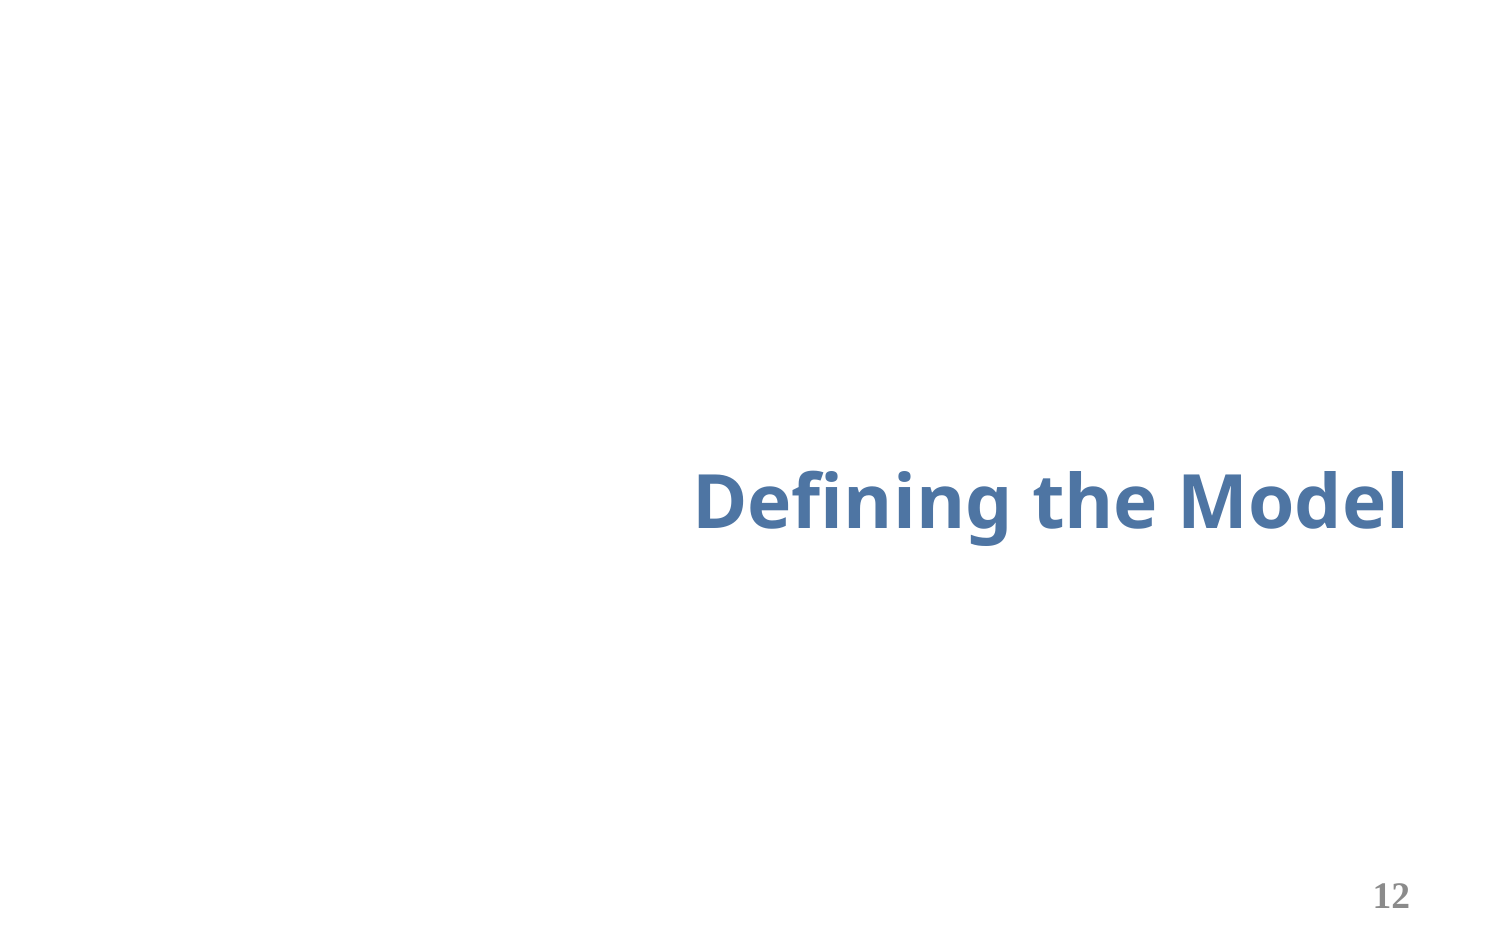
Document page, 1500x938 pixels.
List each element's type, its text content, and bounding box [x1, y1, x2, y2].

slide_number 12 [1074, 868, 1425, 919]
title Defining the Model [75, 420, 1425, 577]
